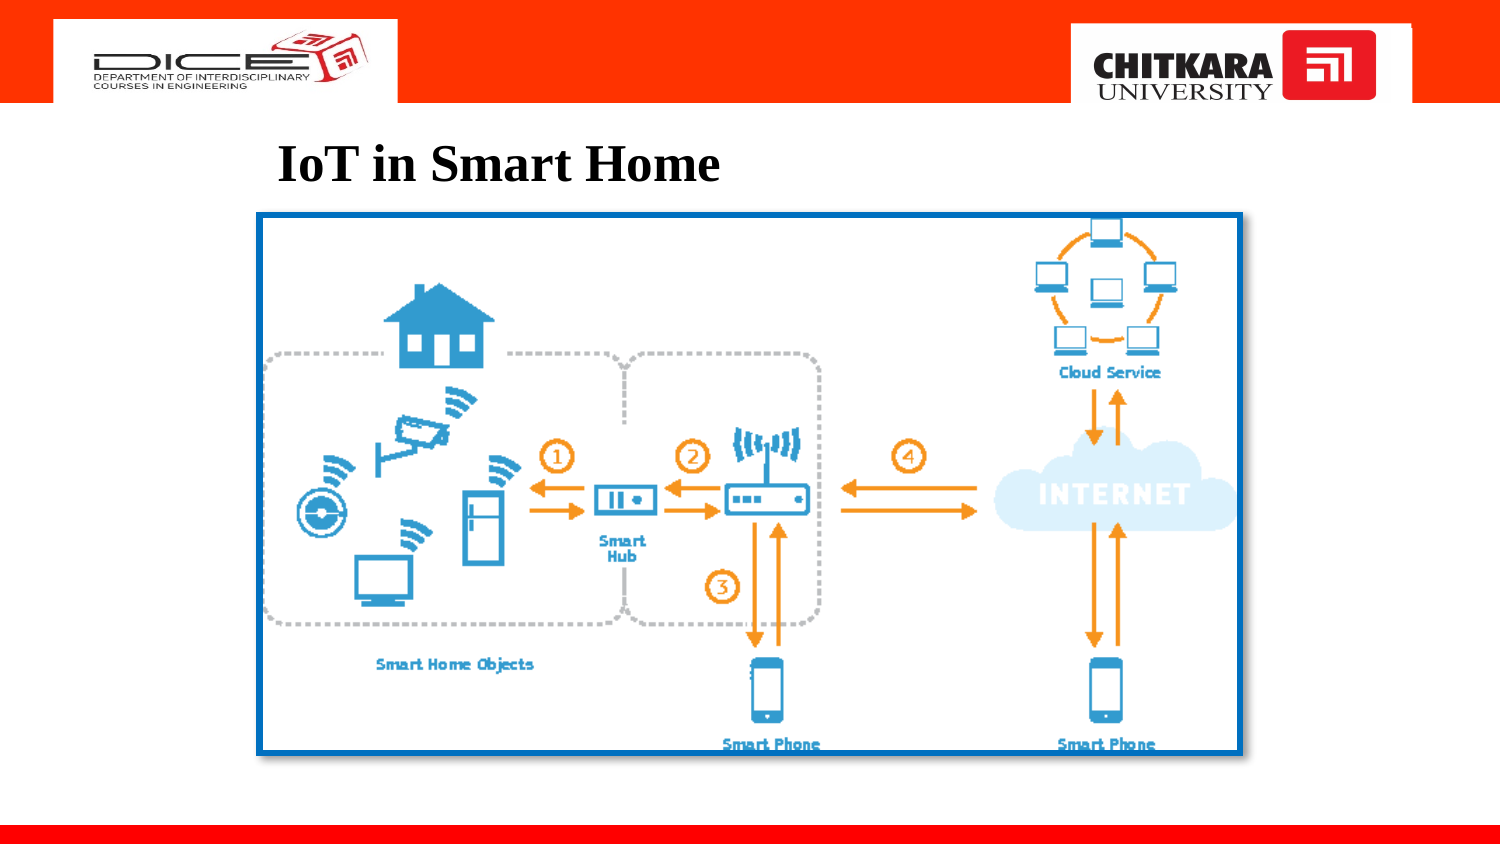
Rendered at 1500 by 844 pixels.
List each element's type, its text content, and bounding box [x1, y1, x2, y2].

picture [1074, 28, 1391, 103]
list IoT in Smart Home [187, 120, 1300, 844]
picture [262, 217, 1238, 751]
picture [53, 19, 398, 105]
